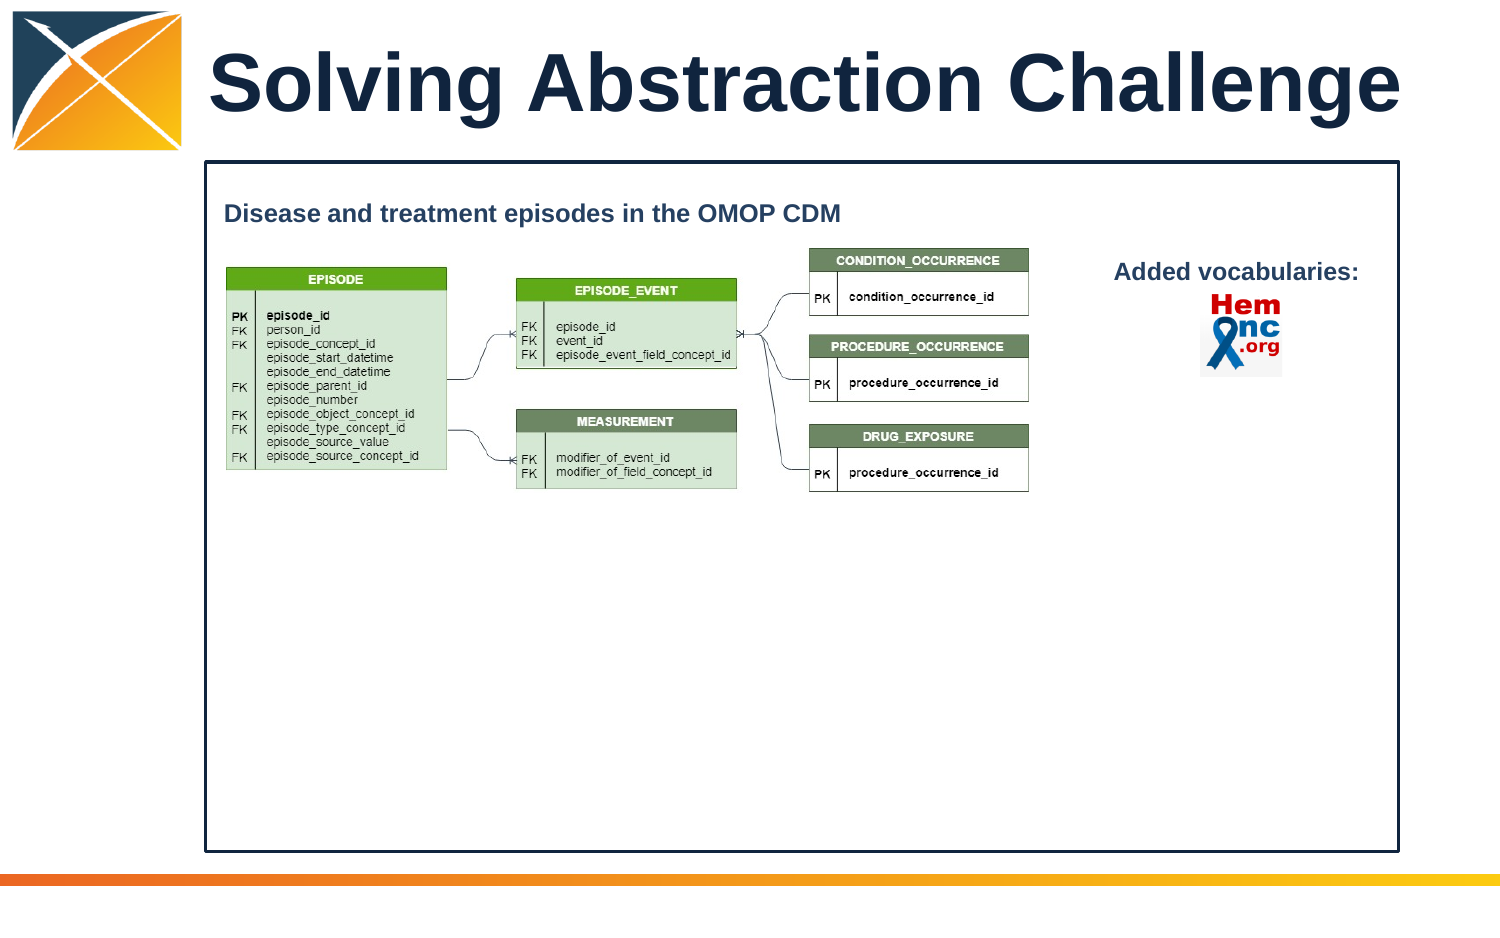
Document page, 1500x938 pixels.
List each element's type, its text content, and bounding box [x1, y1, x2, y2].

title Solving Abstraction Challenge [187, 20, 1425, 136]
picture [0, 0, 1401, 854]
